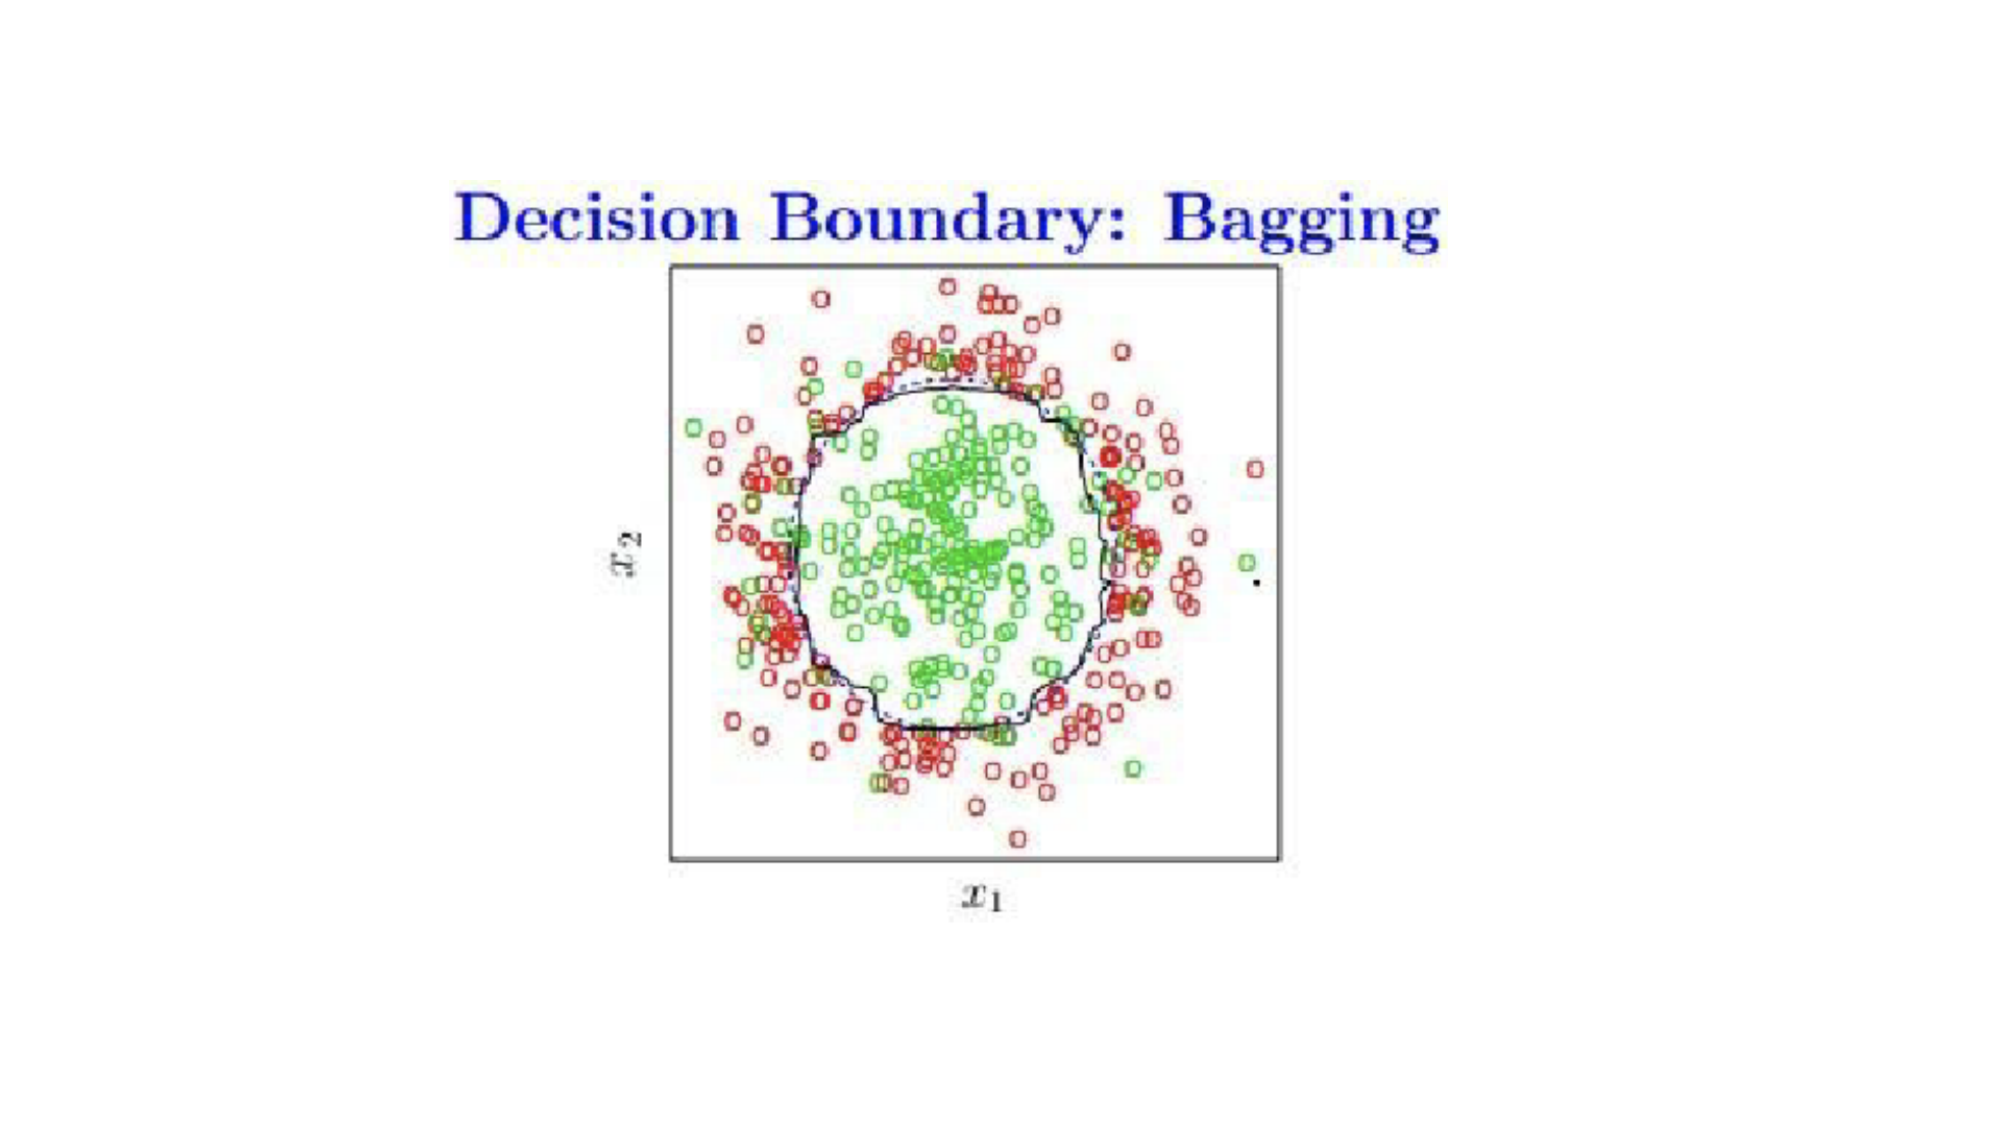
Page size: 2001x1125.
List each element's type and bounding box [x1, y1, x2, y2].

picture [449, 180, 1448, 929]
